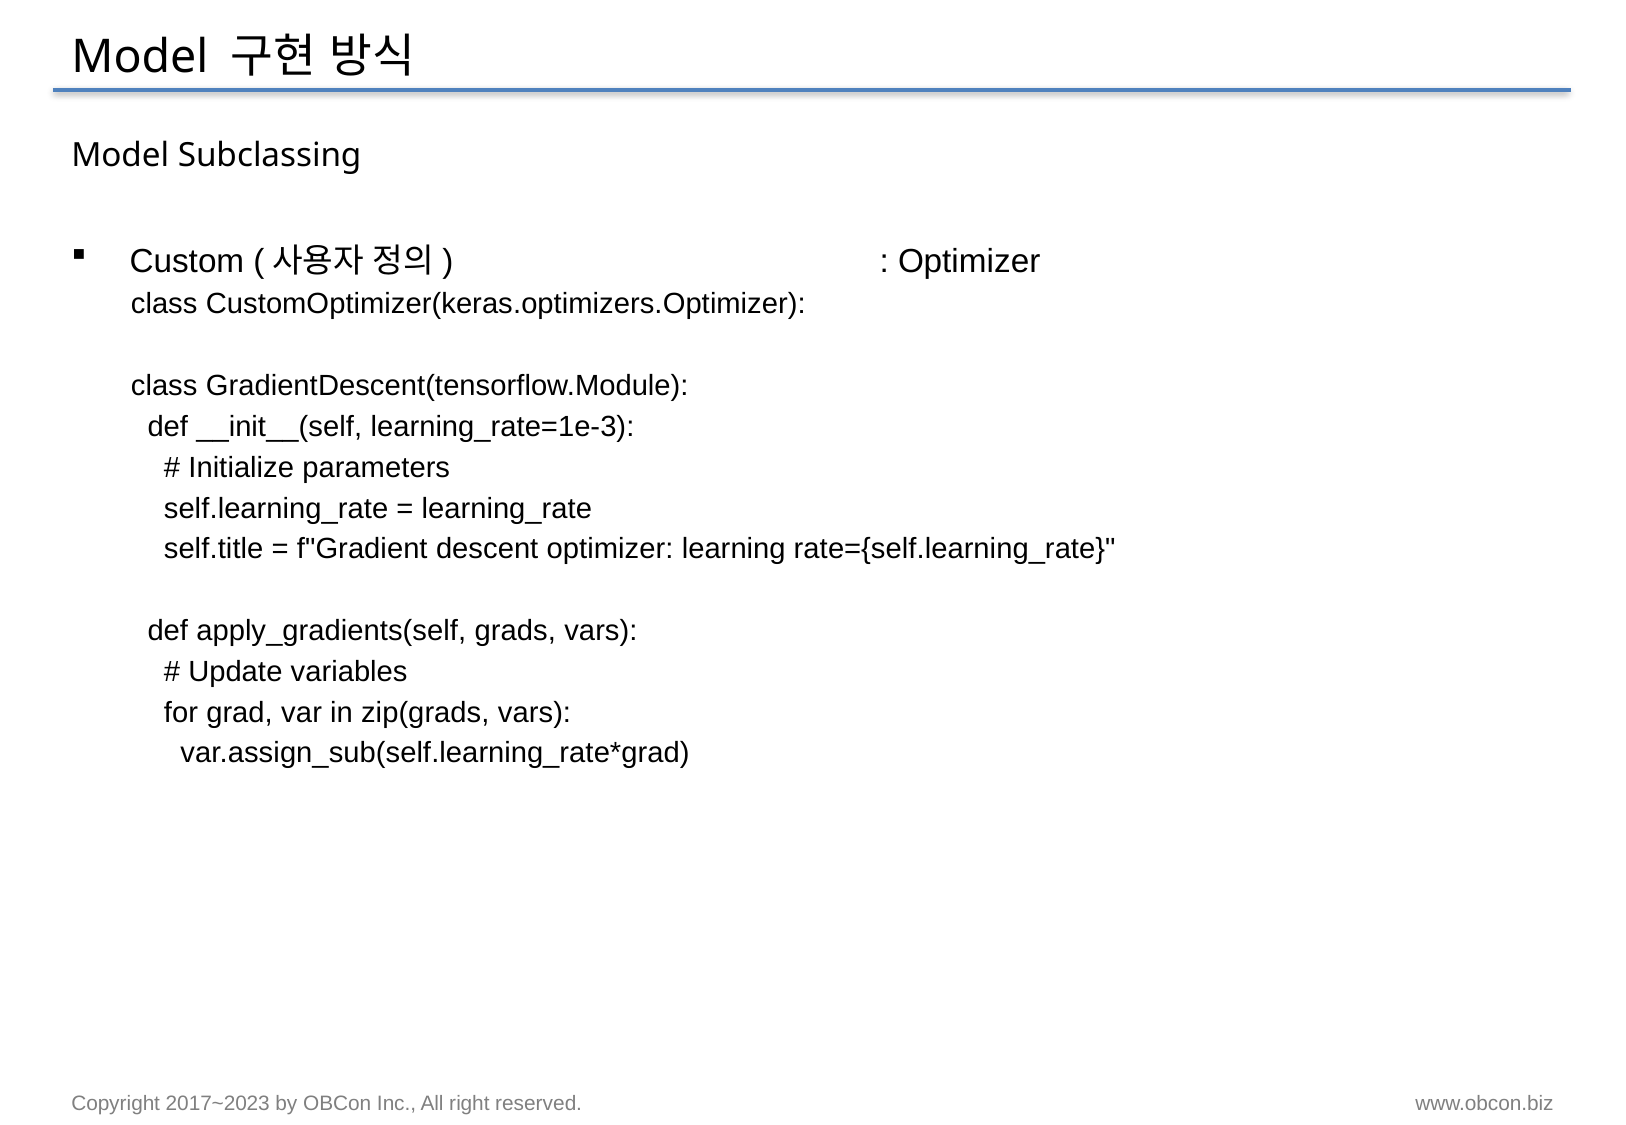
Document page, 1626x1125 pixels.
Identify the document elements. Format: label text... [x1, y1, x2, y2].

text_box Custom (사용자 정의) : Optimizer class CustomOptimizer(keras.optimizers.Optimizer): class GradientDescent(tensorflow.Module): def __init__(self, learning_rate=1e-3): # Initialize parameters self.learning_rate = learning_rate self.title = f"Gradient descent optimizer: learning rate={self.learning_rate}" def apply_gradients(self, grads, vars): # Update variables for grad, var in zip(grads, vars): var.assign_sub(self.learning_rate*grad) [56, 231, 1569, 864]
title Model 구현 방식 [56, 19, 1569, 90]
list Model Subclassing [56, 125, 1569, 181]
